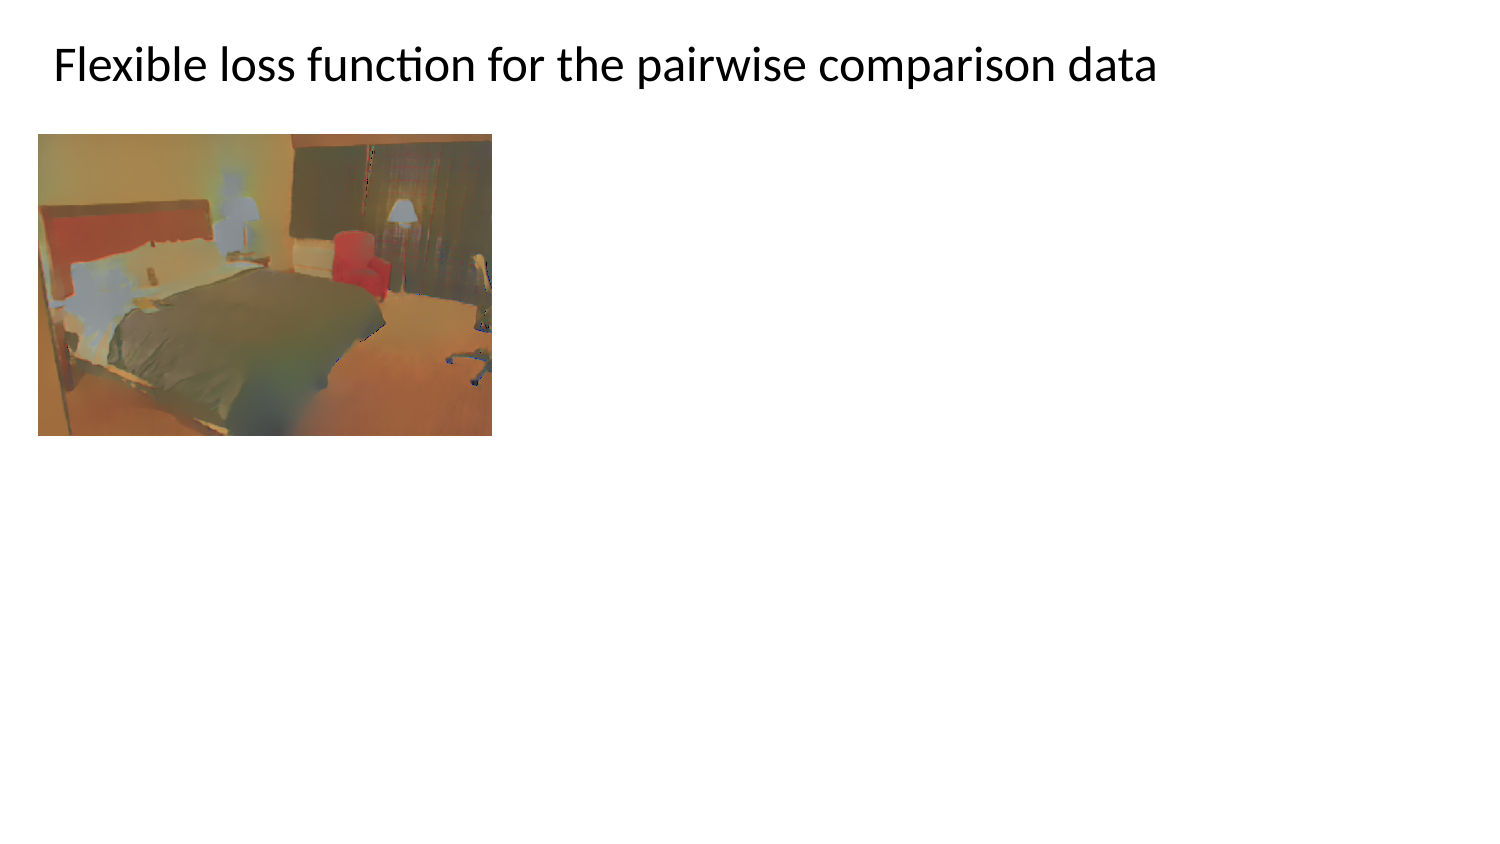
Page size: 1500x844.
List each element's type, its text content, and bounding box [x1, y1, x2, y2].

picture [38, 134, 492, 436]
text_box Flexible loss function for the pairwise comparison data [38, 24, 1457, 100]
